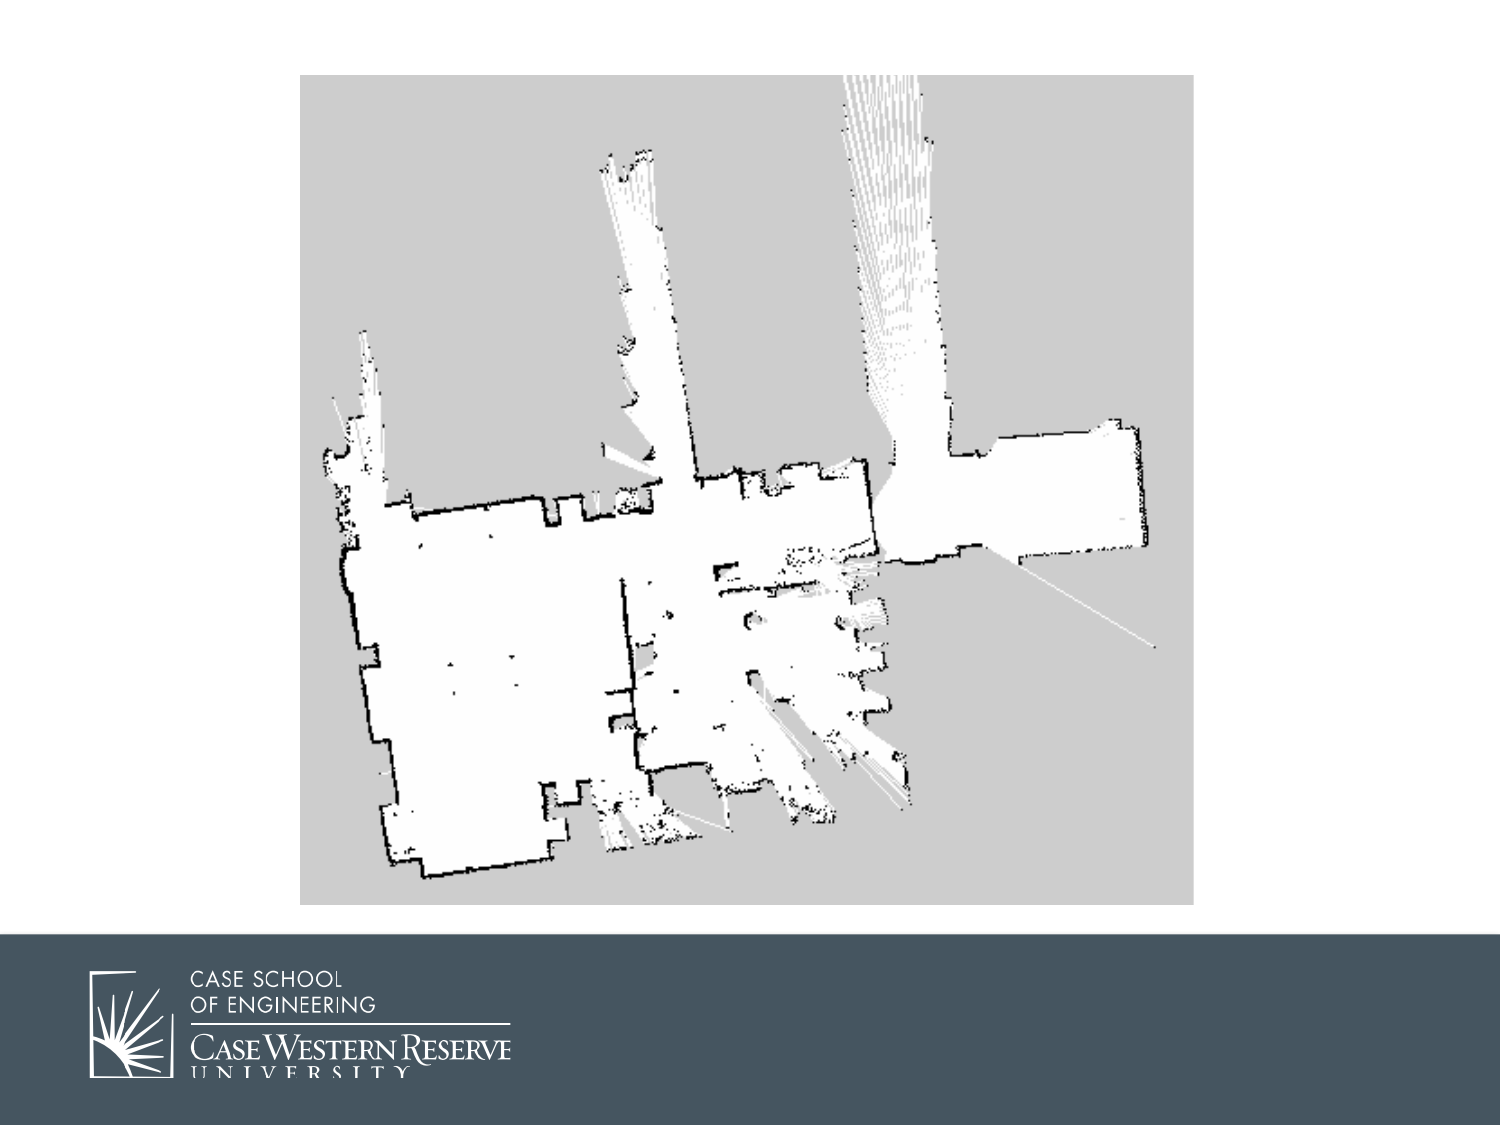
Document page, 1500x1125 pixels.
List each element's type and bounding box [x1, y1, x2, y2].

picture [299, 74, 1194, 906]
picture [89, 970, 511, 1078]
text_box [0, 934, 1500, 1125]
